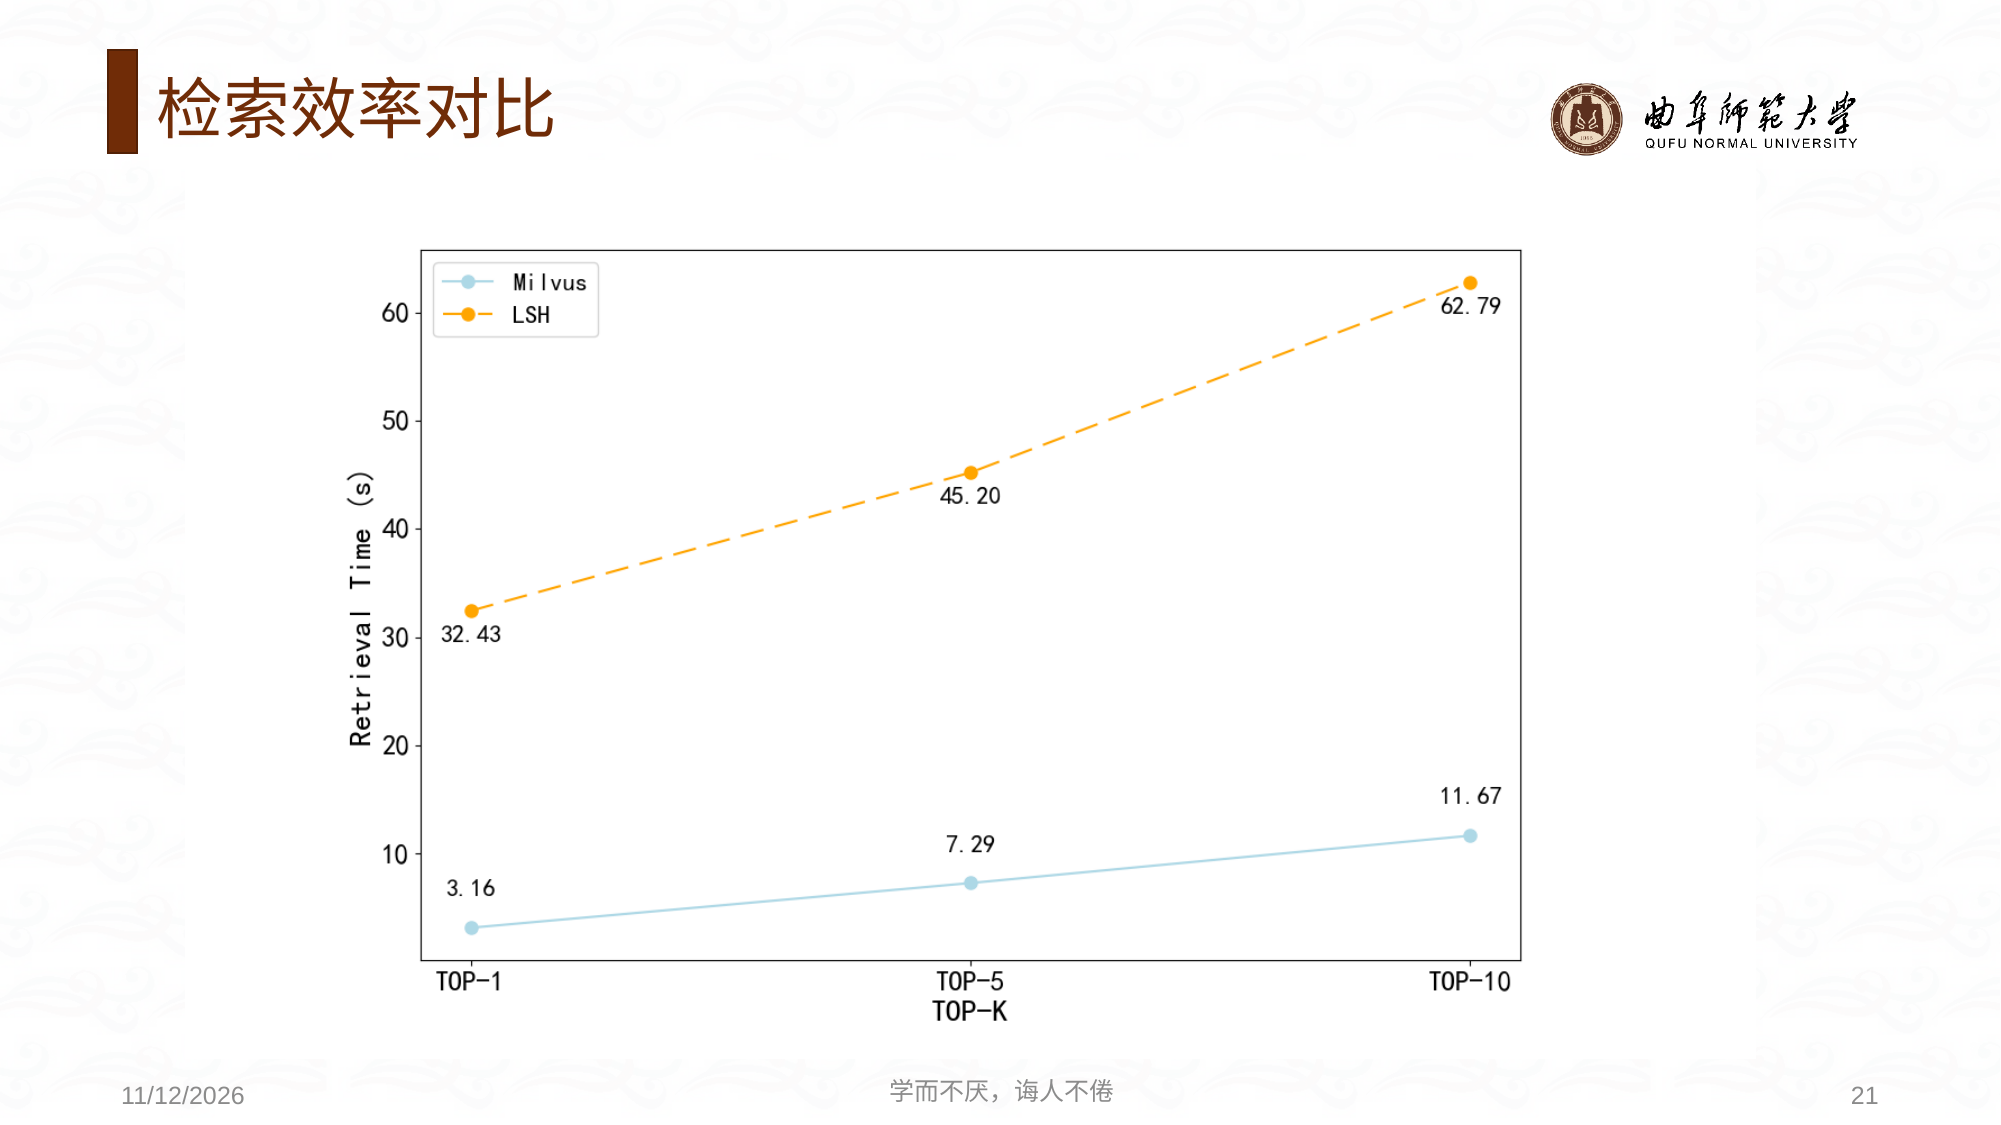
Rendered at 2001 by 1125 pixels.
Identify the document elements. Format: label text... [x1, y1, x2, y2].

title 检索效率对比 [141, 62, 878, 161]
footer 学而不厌，诲人不倦 [664, 1063, 1340, 1124]
picture [184, 160, 1756, 1059]
slide_number 21 [1443, 1065, 1894, 1125]
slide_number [106, 1065, 557, 1125]
picture [1543, 75, 1894, 158]
